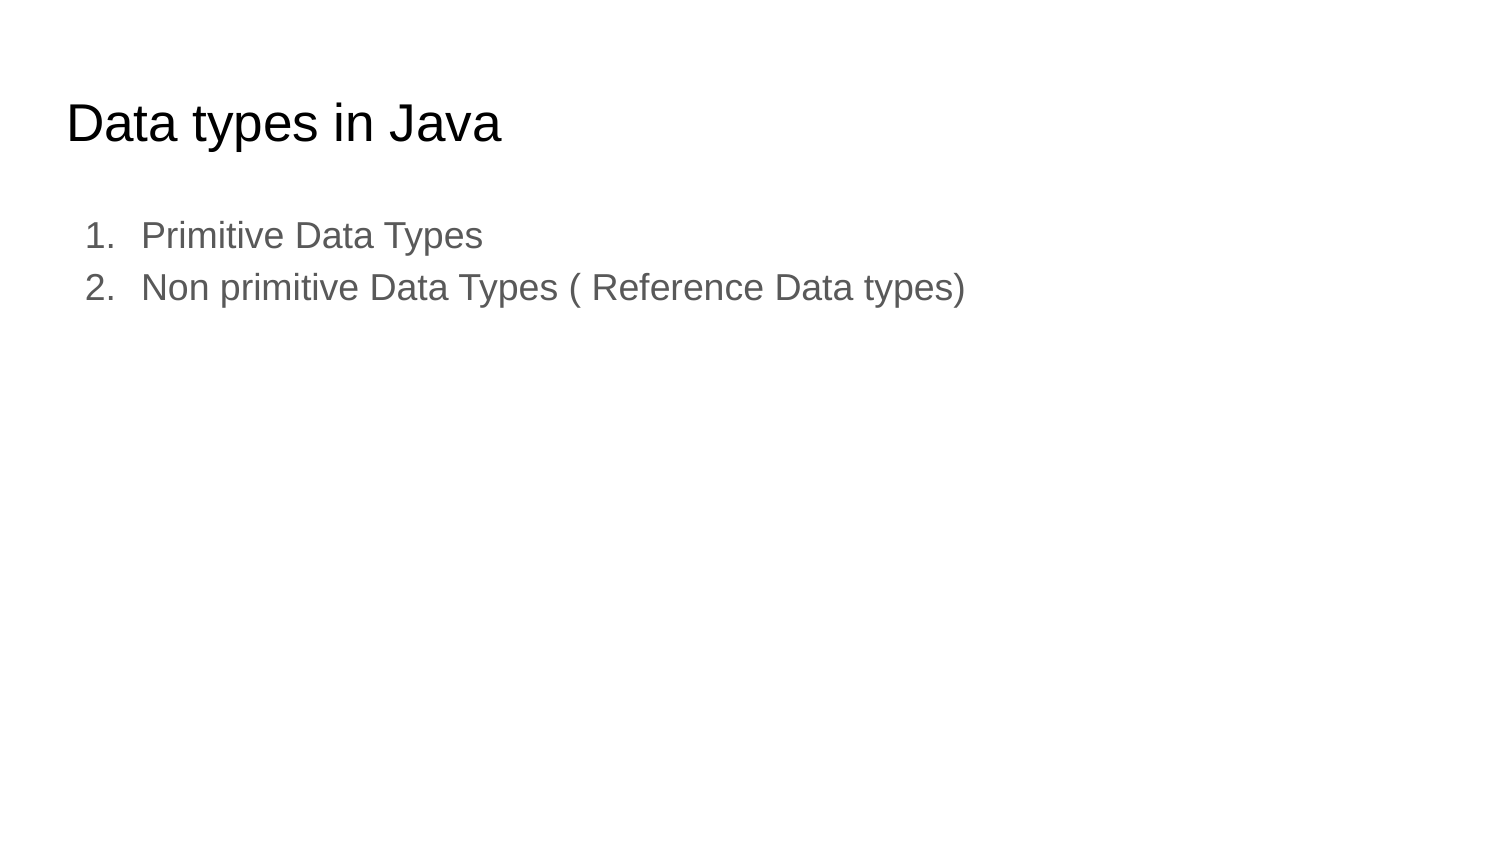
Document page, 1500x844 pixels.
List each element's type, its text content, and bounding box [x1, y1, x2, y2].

list Primitive Data Types Non primitive Data Types ( Reference Data types) [51, 189, 1449, 750]
title Data types in Java [51, 72, 1449, 167]
